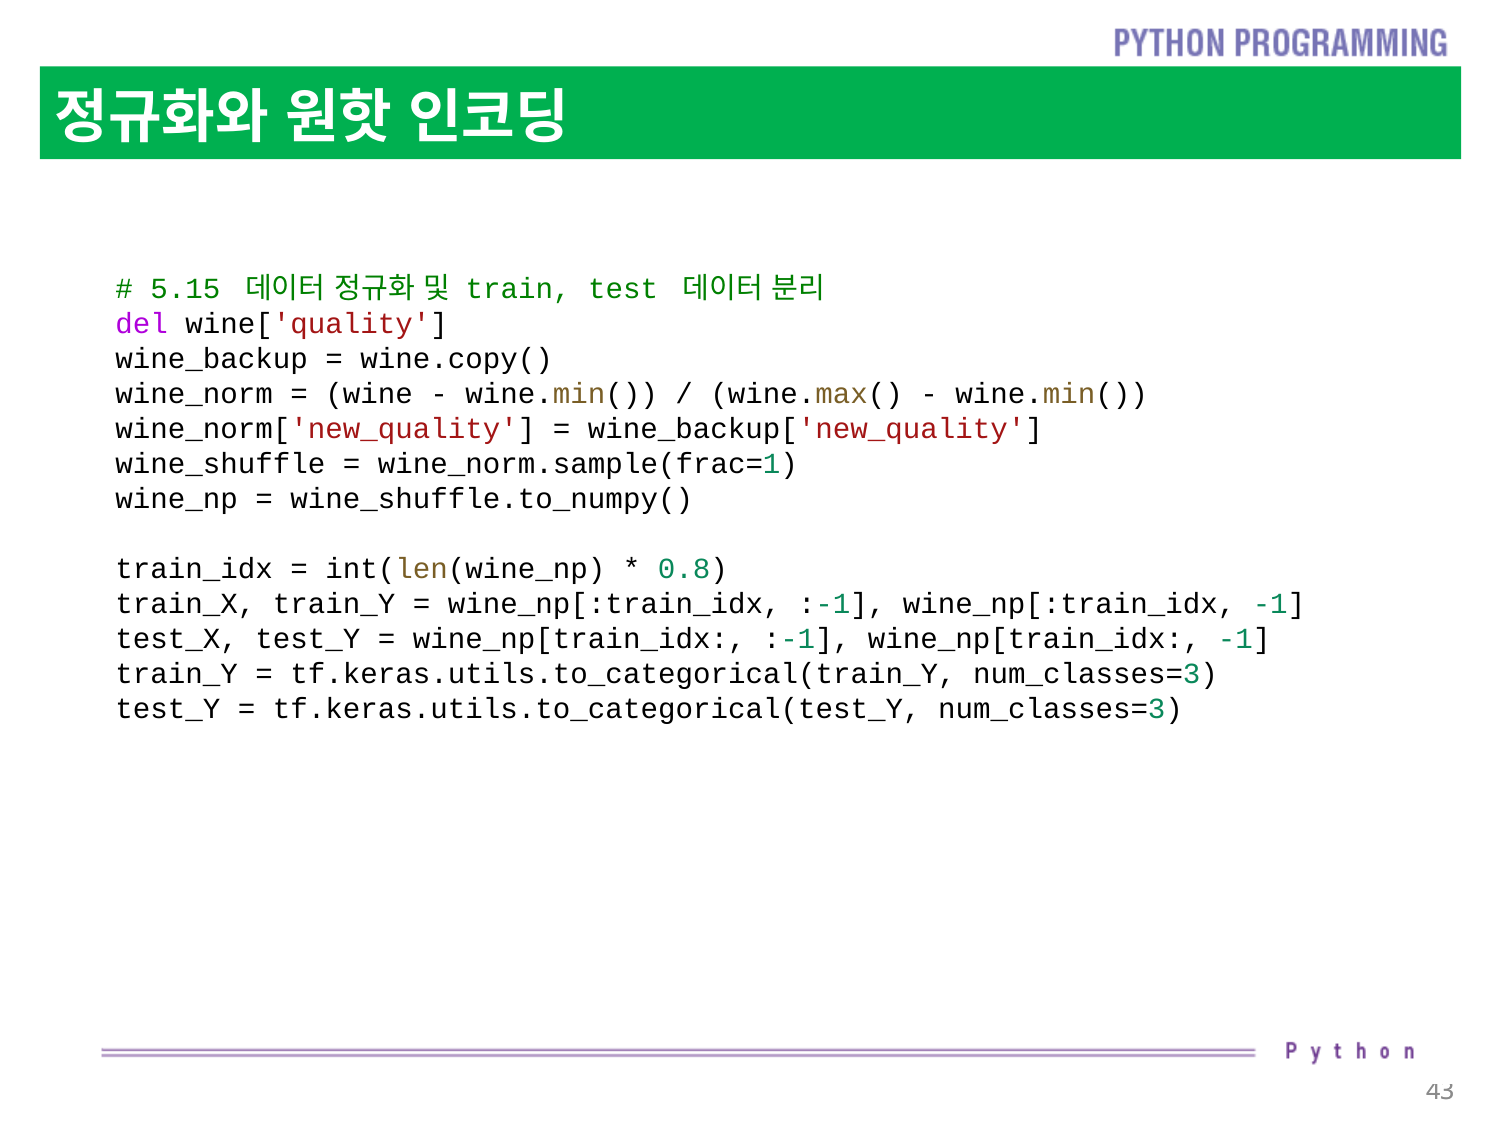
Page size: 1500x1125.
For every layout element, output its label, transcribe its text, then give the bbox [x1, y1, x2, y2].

title 정규화와 원핫 인코딩 [39, 76, 1444, 152]
text_box # 5.15 데이터 정규화 및 train, test 데이터 분리 del wine['quality'] wine_backup = wine.copy() wine_norm = (wine - wine.min()) / (wine.max() - wine.min()) wine_norm['new_quality'] = wine_backup['new_quality'] wine_shuffle = wine_norm.sample(frac=1) wine_np = wine_shuffle.to_numpy() train_idx = int(len(wine_np) * 0.8) train_X, train_Y = wine_np[:train_idx, :-1], wine_np[:train_idx, -1] test_X, test_Y = wine_np[train_idx:, :-1], wine_np[train_idx:, -1] train_Y = tf.keras.utils.to_categorical(train_Y, num_classes=3) test_Y = tf.keras.utils.to_categorical(test_Y, num_classes=3) [100, 262, 1347, 732]
picture [18, 1020, 1483, 1084]
slide_number 43 [1119, 1071, 1470, 1112]
picture [1106, 13, 1462, 66]
